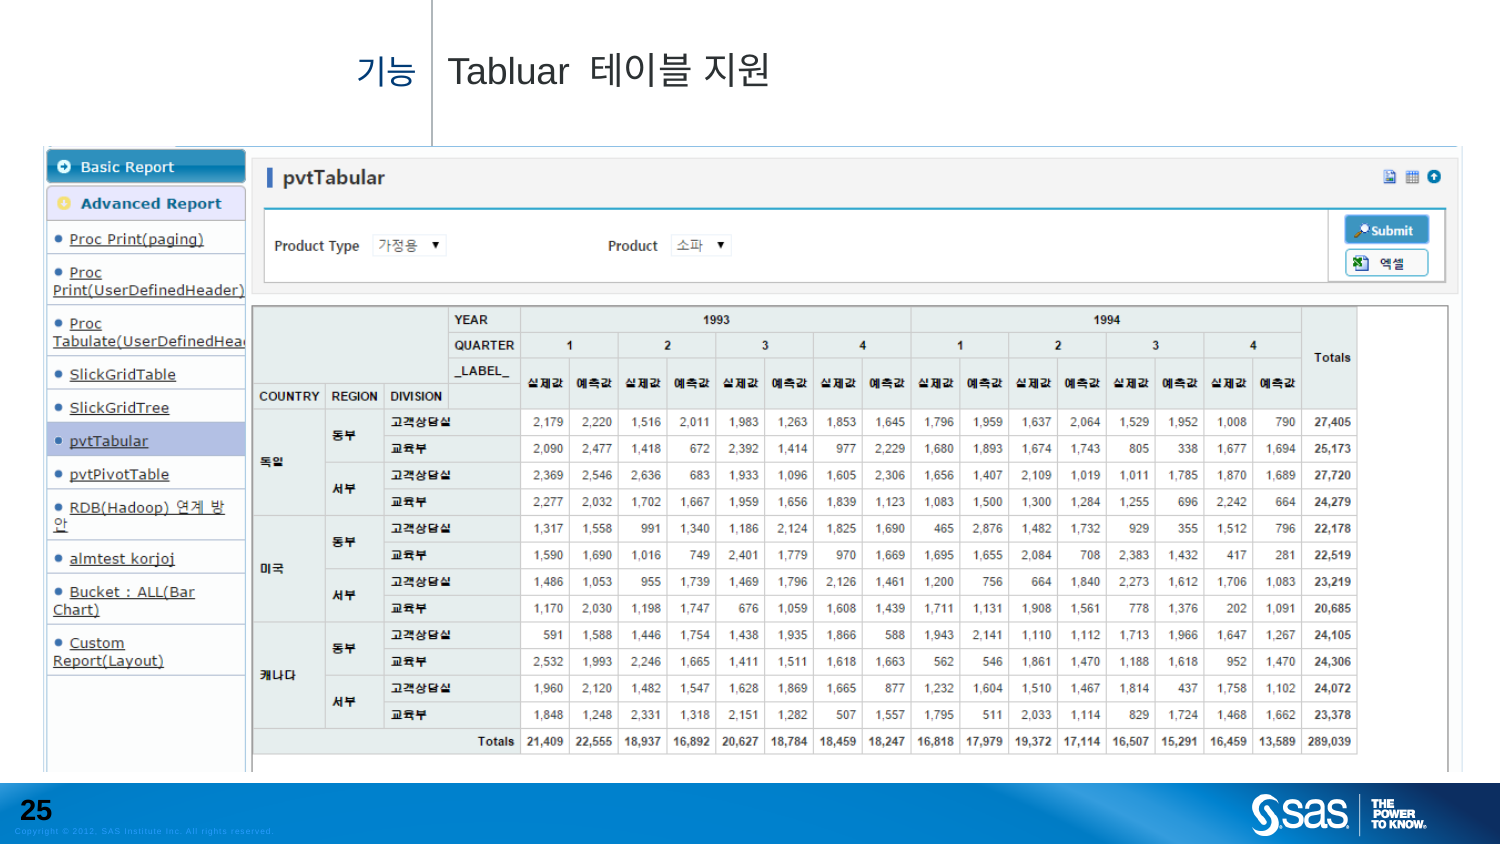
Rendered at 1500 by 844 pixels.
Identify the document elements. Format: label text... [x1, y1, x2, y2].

picture [43, 146, 1463, 773]
picture [0, 783, 1500, 844]
list Tabluar 테이블 지원 [432, 39, 1488, 100]
title 기능 [19, 43, 432, 99]
